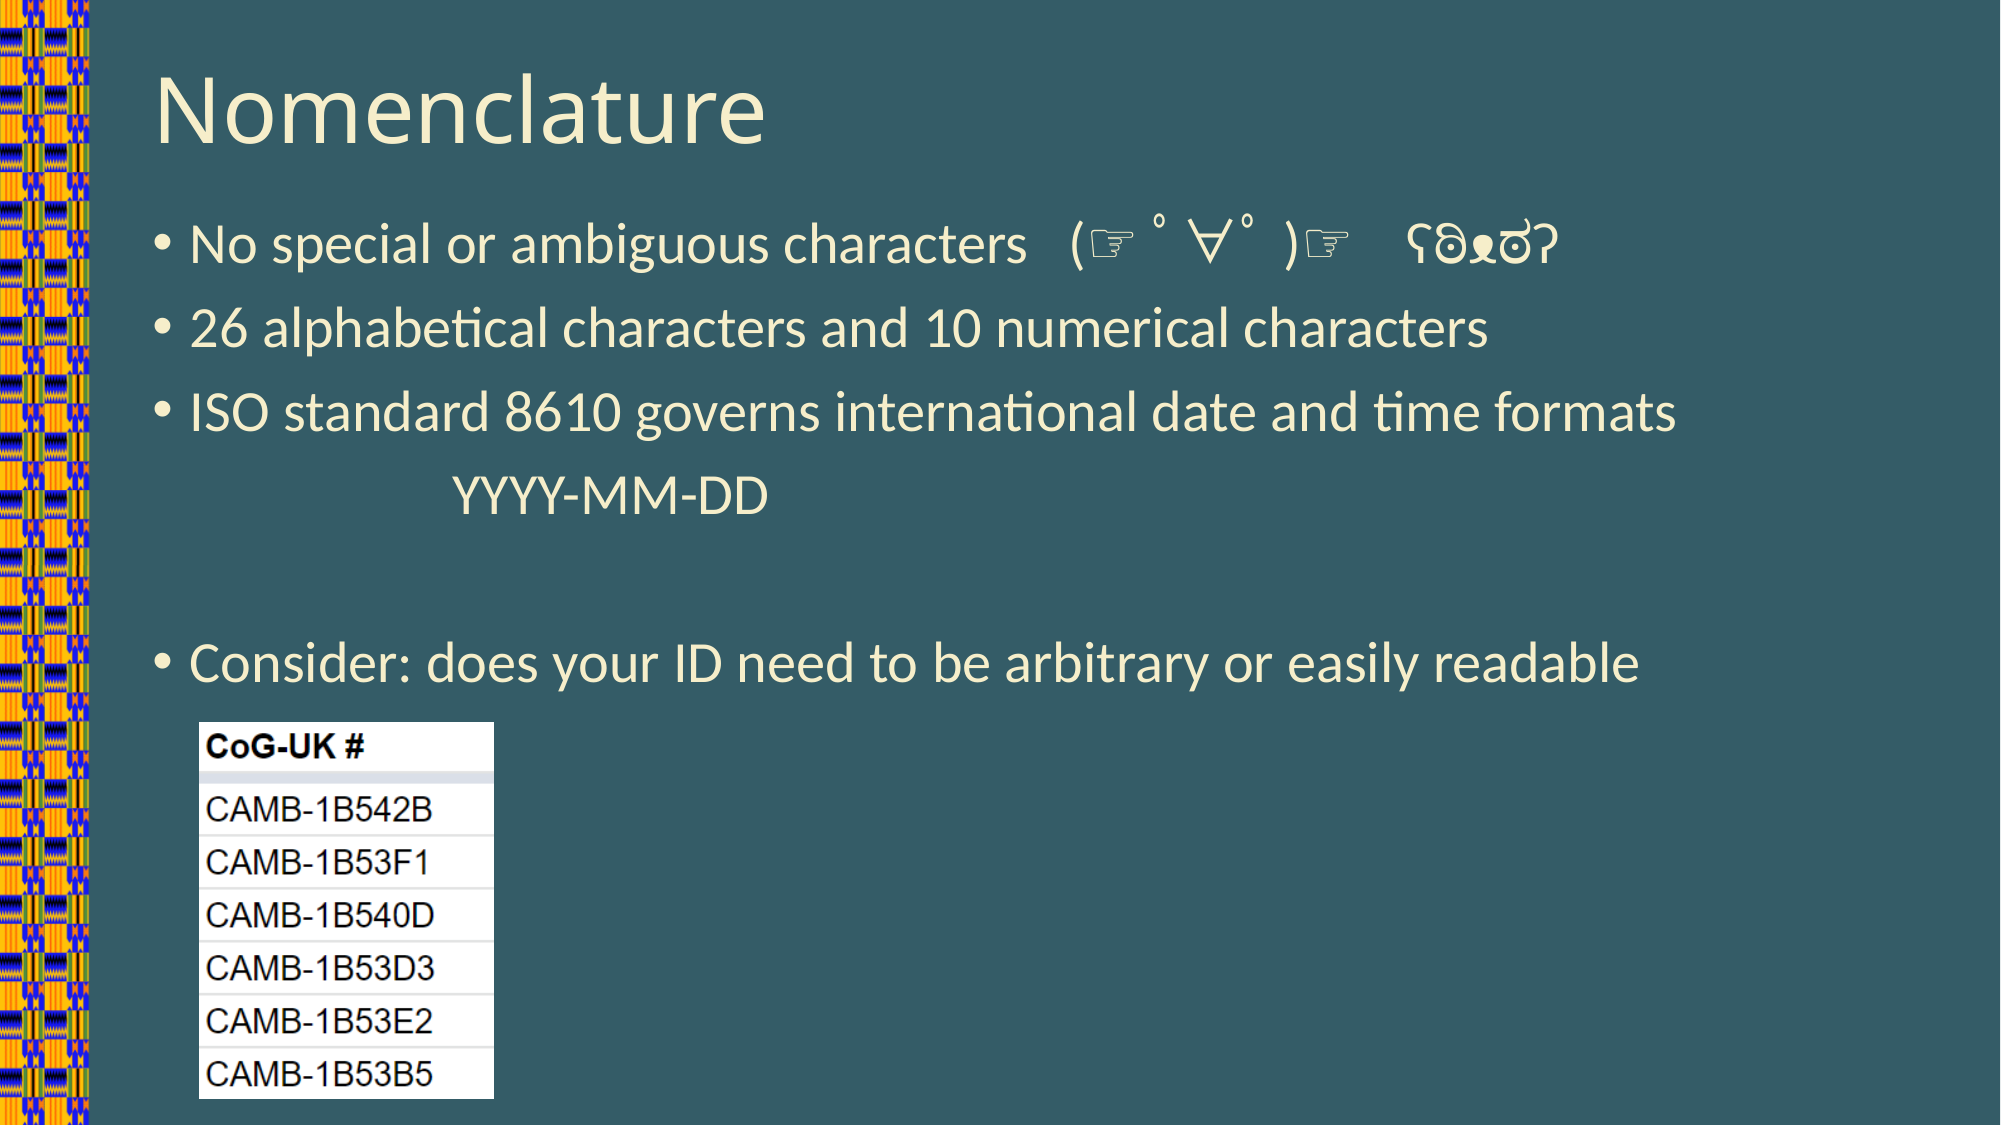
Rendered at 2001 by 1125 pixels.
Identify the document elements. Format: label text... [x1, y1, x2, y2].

picture [0, 0, 2001, 1125]
list No special or ambiguous characters (☞ﾟ∀ﾟ)☞ ʕಠಿᴥಠʔ 26 alphabetical characters and 10 numerical characters ISO standard 8610 governs international date and time formats YYYY-MM-DD Consider: does your ID need to be arbitrary or easily readable [137, 205, 1863, 920]
title Nomenclature [137, 59, 1863, 205]
